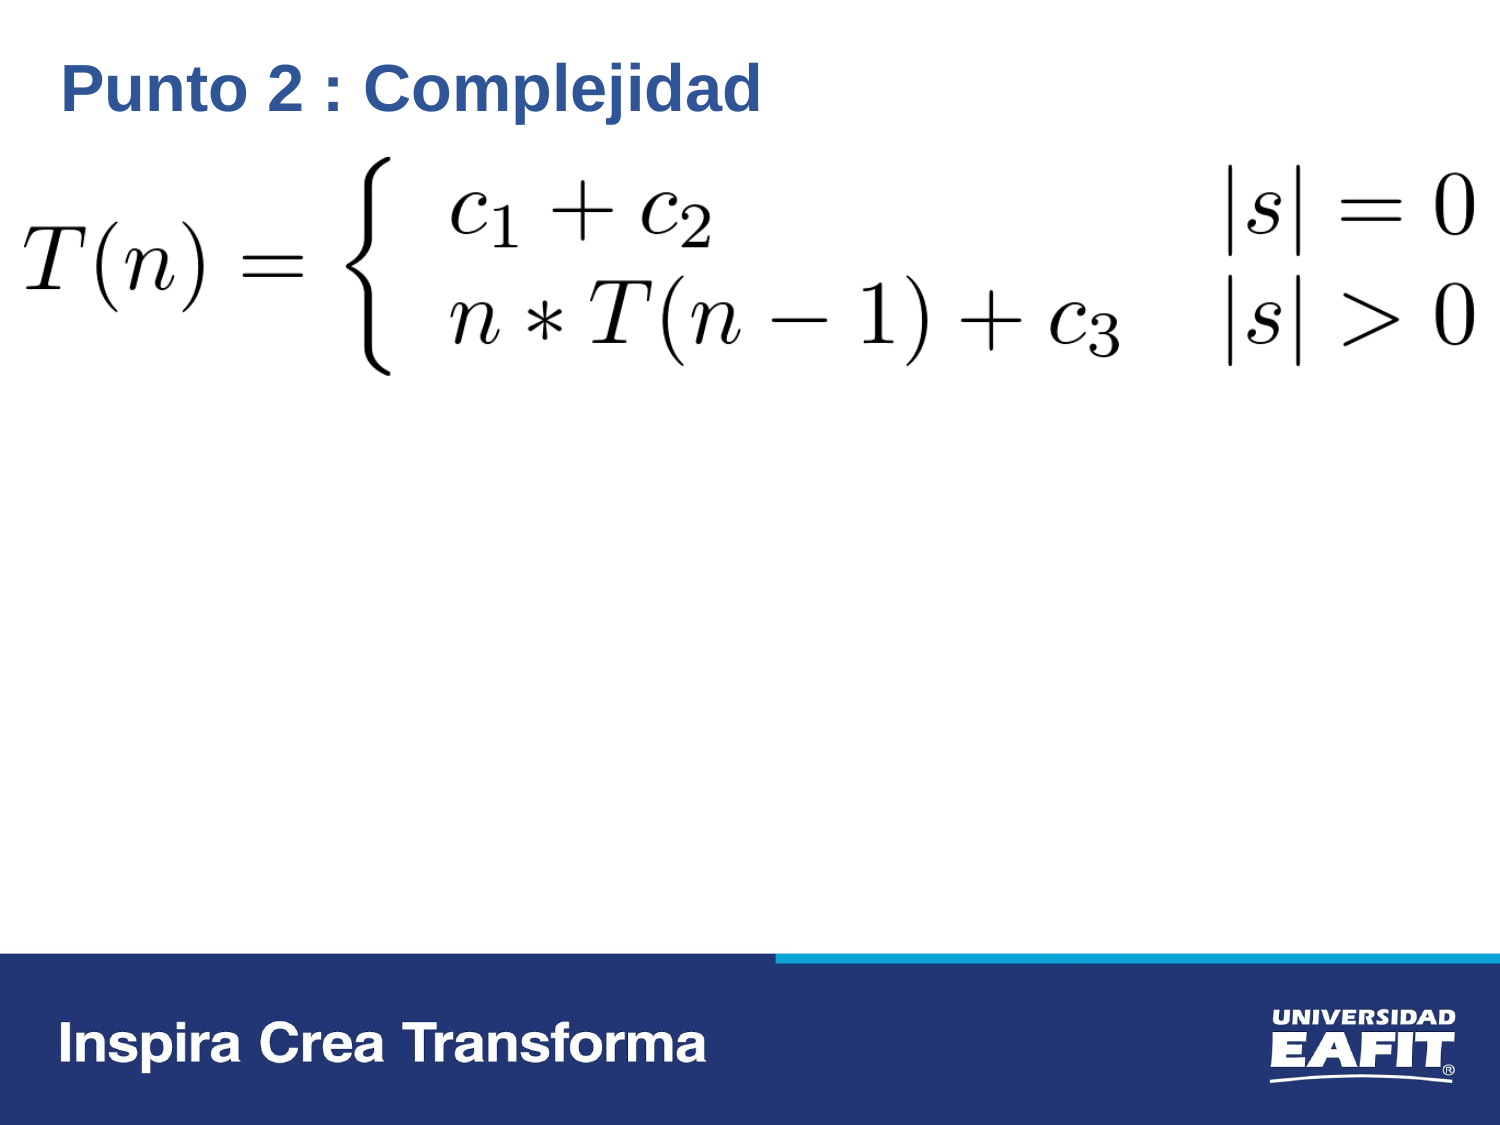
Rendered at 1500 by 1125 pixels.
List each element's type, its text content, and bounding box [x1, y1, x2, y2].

picture [0, 0, 1500, 1125]
text_box Punto 2 : Complejidad [45, 37, 1181, 132]
